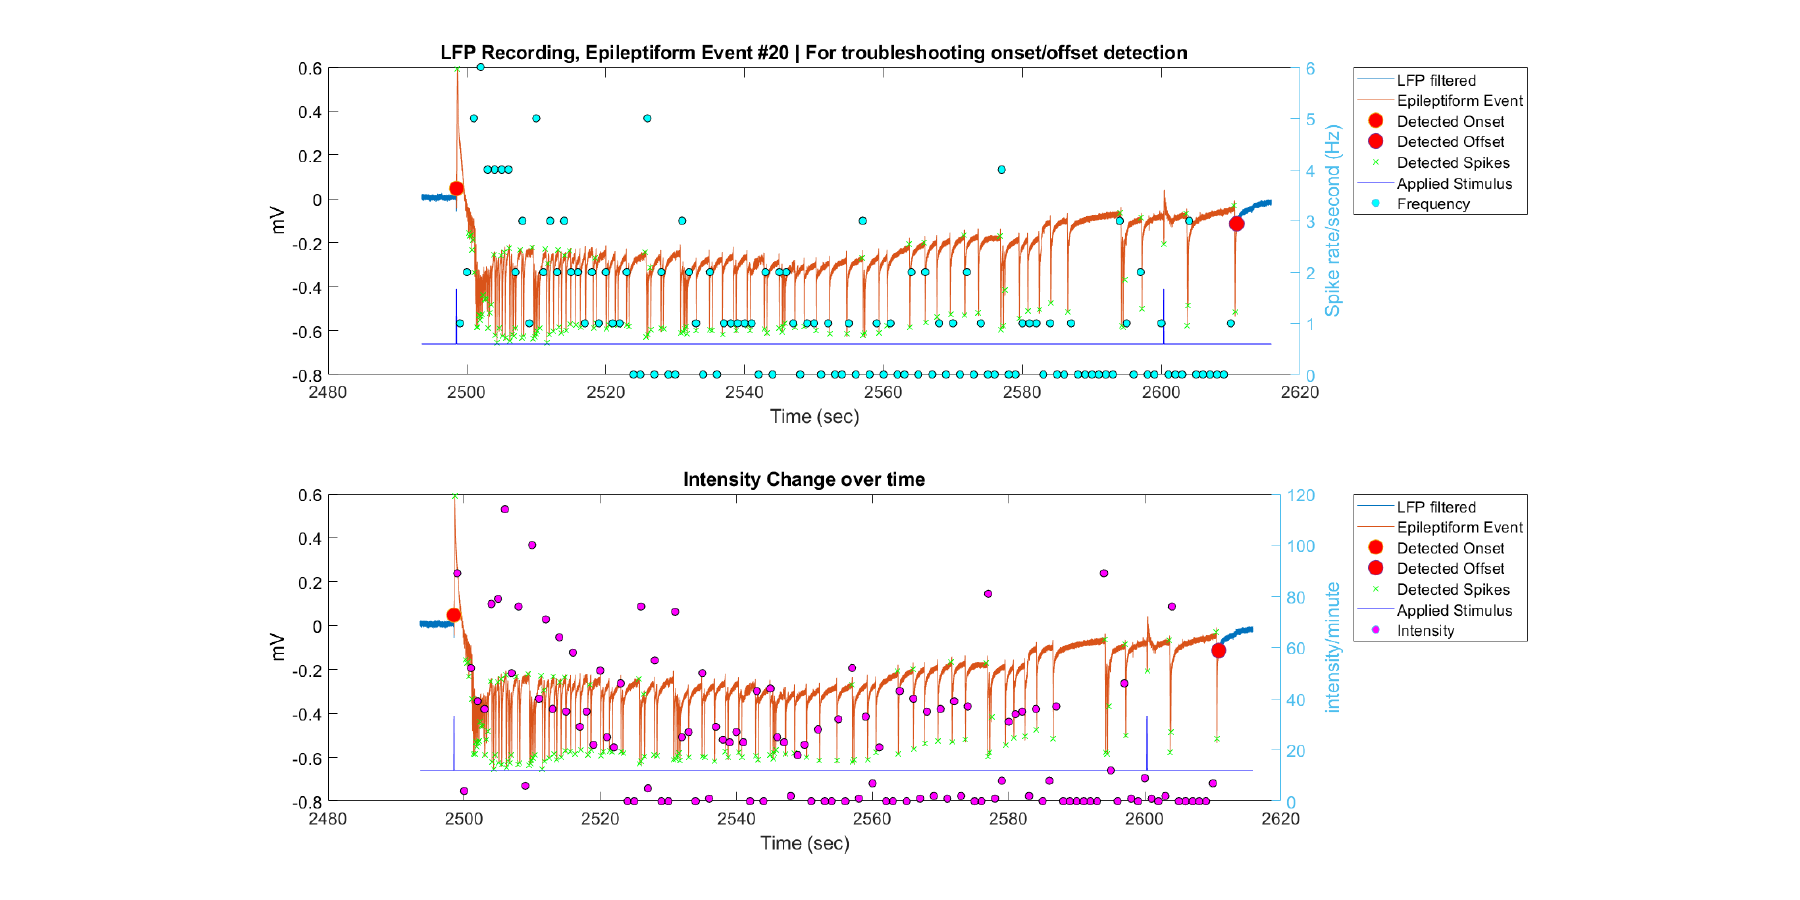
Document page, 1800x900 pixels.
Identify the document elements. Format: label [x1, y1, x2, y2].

picture [126, 0, 1674, 900]
